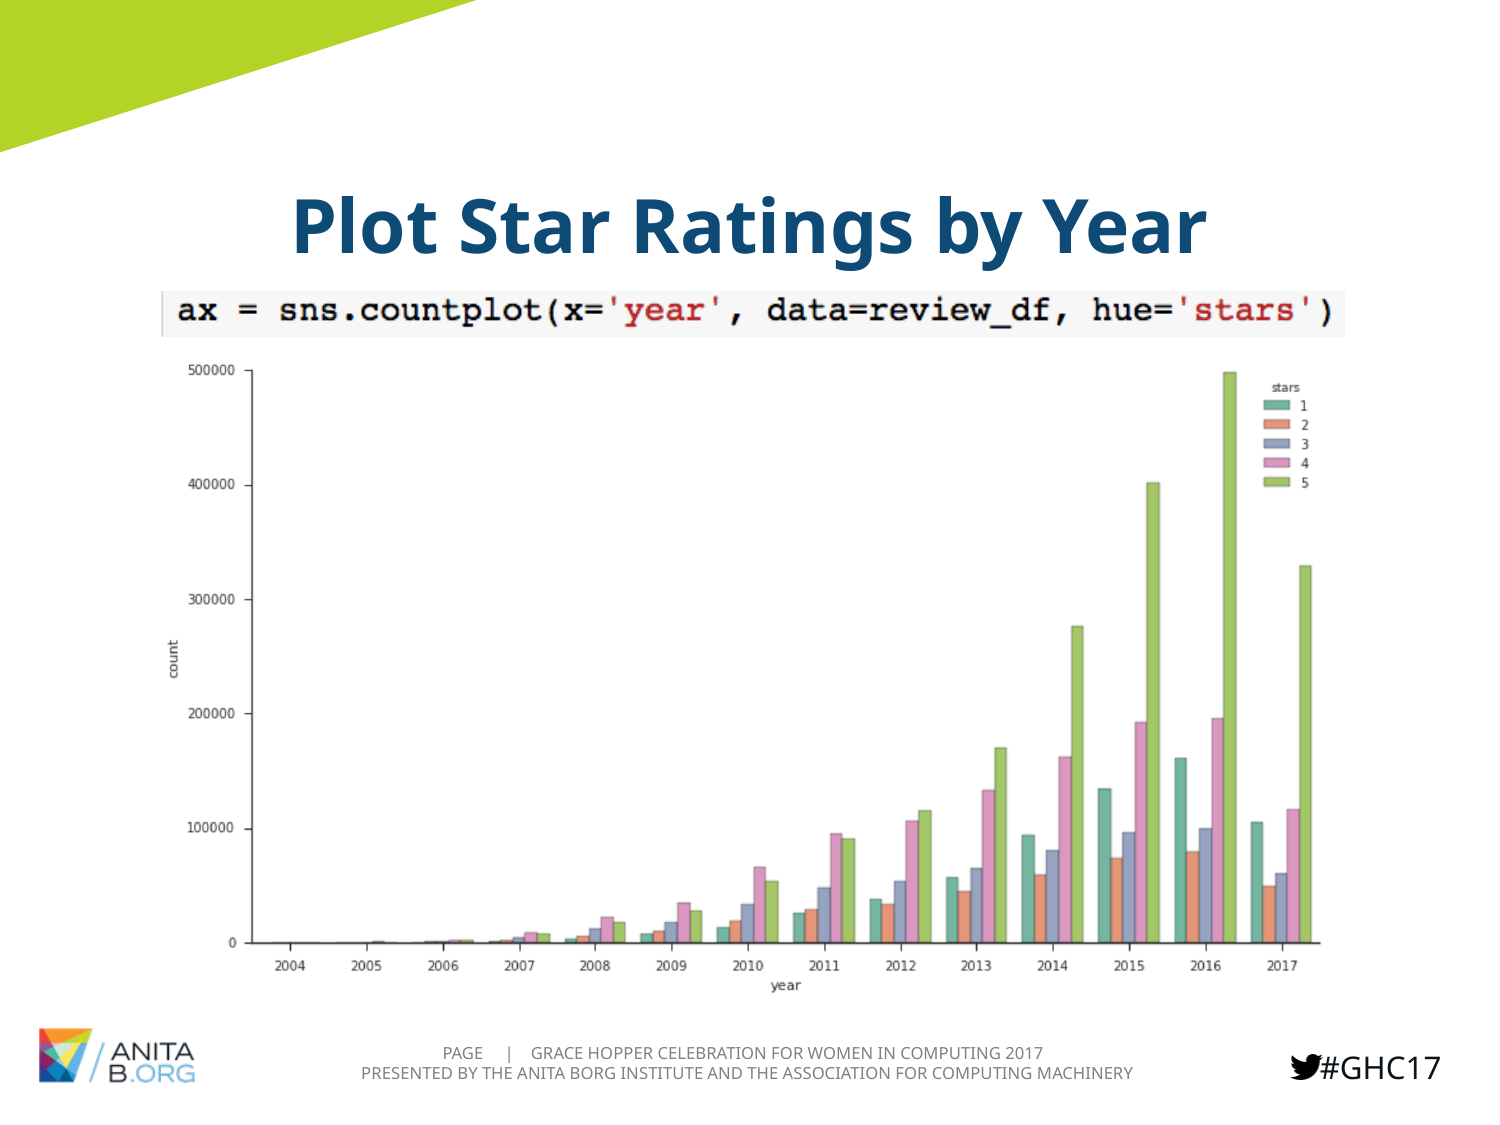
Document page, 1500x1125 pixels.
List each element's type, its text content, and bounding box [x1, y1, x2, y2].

picture [39, 1028, 195, 1083]
title Plot Star Ratings by Year [39, 59, 1461, 278]
picture [1290, 1051, 1323, 1083]
picture [156, 351, 1332, 1000]
picture [152, 291, 1345, 338]
